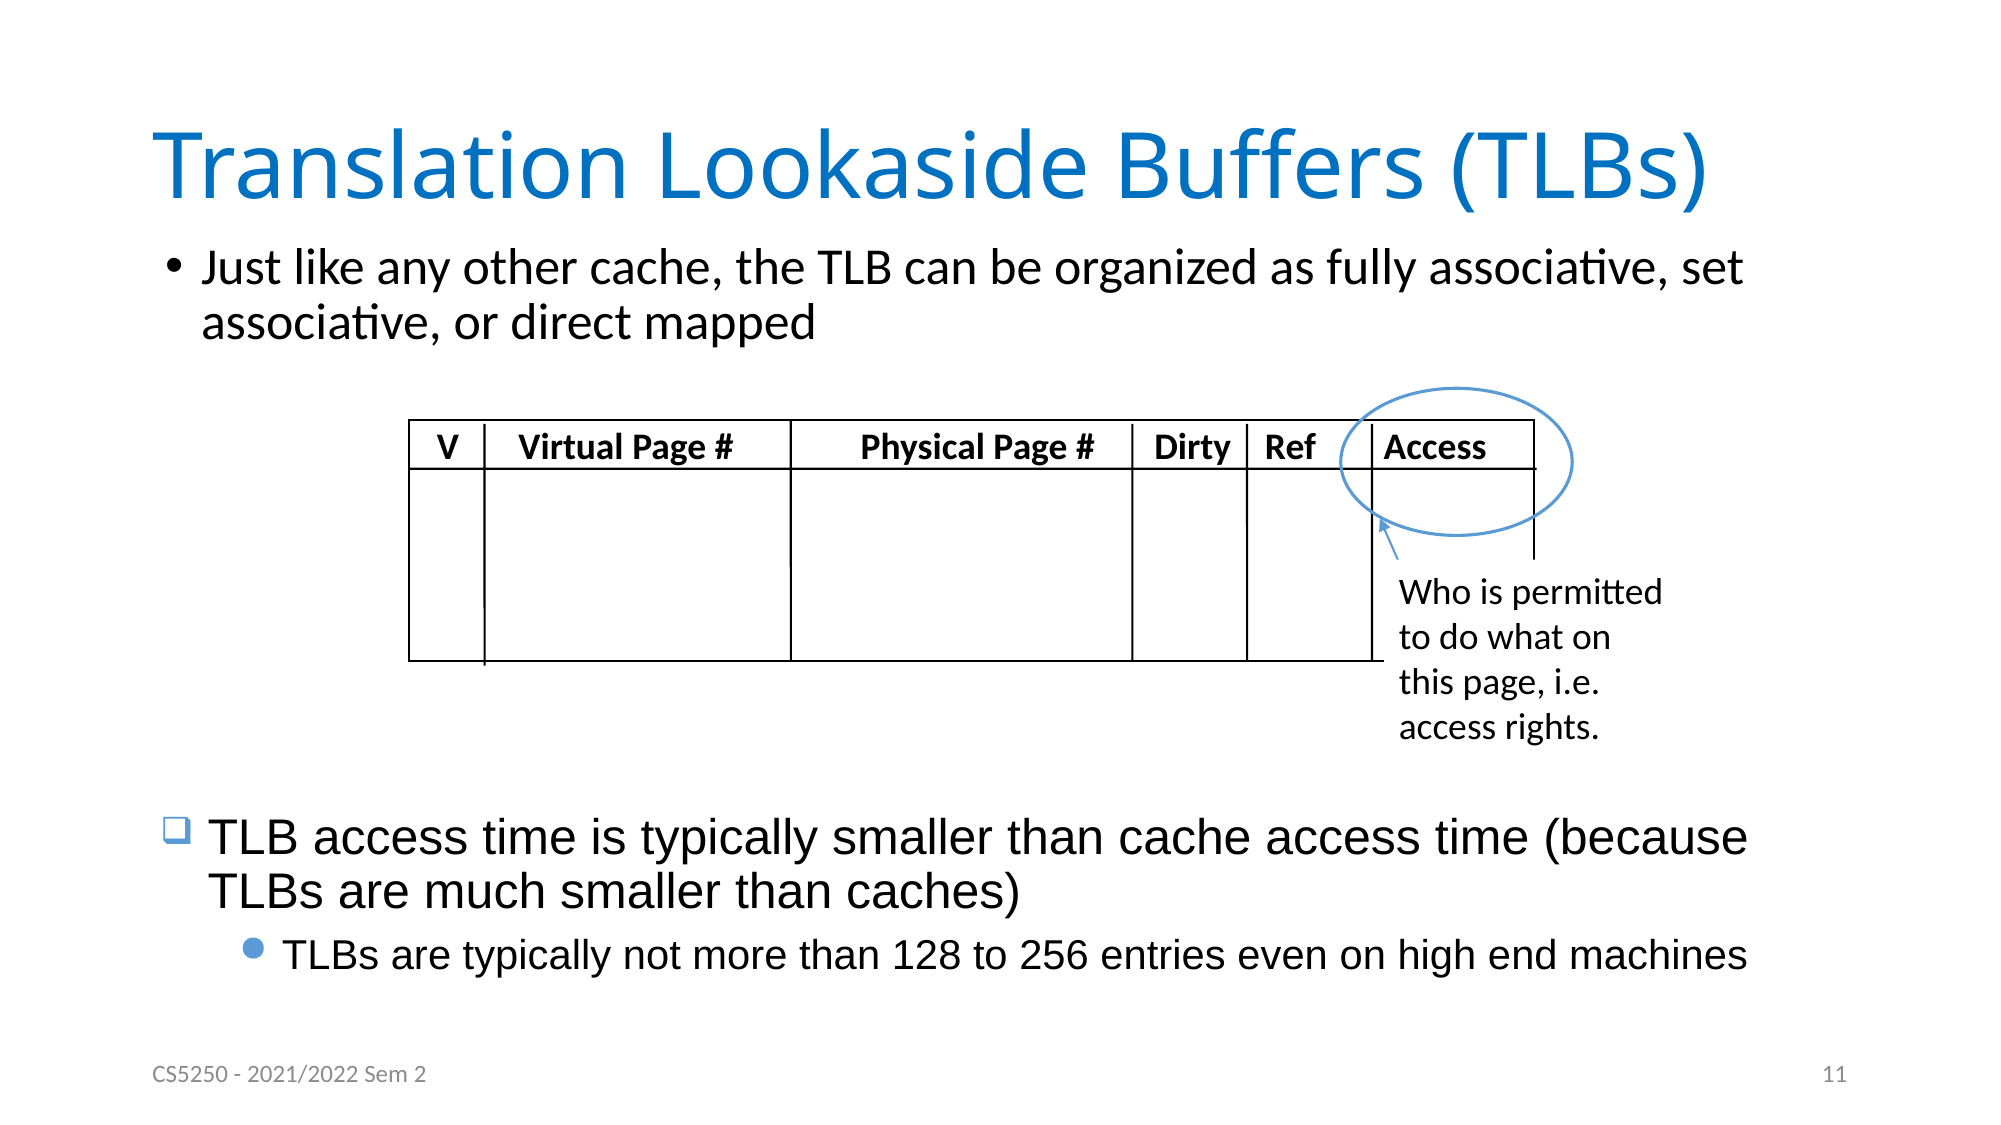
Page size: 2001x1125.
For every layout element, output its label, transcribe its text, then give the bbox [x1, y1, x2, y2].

text_box [791, 419, 1340, 425]
title Translation Lookaside Buffers (TLBs) [137, 59, 1863, 278]
slide_number CS5250 - 2021/2022 Sem 2 [137, 1042, 588, 1103]
text_box V Virtual Page # Physical Page # Dirty Ref Access [1248, 425, 1340, 468]
text_box TLB access time is typically smaller than cache access time (because TLBs are much smaller than caches) TLBs are typically not more than 128 to 256 entries even on high end machines [149, 807, 1841, 983]
text_box [409, 472, 484, 662]
text_box [485, 472, 790, 662]
text_box V Virtual Page # Physical Page # Dirty Ref Access [1133, 425, 1247, 468]
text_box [1340, 388, 1689, 757]
text_box [409, 419, 790, 425]
text_box V Virtual Page # Physical Page # Dirty Ref Access [791, 425, 1132, 468]
list Just like any other cache, the TLB can be organized as fully associative, set associative, or direct mapped [150, 232, 1841, 360]
text_box [1133, 472, 1247, 662]
text_box V Virtual Page # Physical Page # Dirty Ref Access [485, 425, 790, 468]
text_box [791, 472, 1132, 662]
text_box V Virtual Page # Physical Page # Dirty Ref Access [409, 425, 484, 468]
slide_number 11 [1412, 1042, 1863, 1103]
text_box [1248, 472, 1340, 662]
